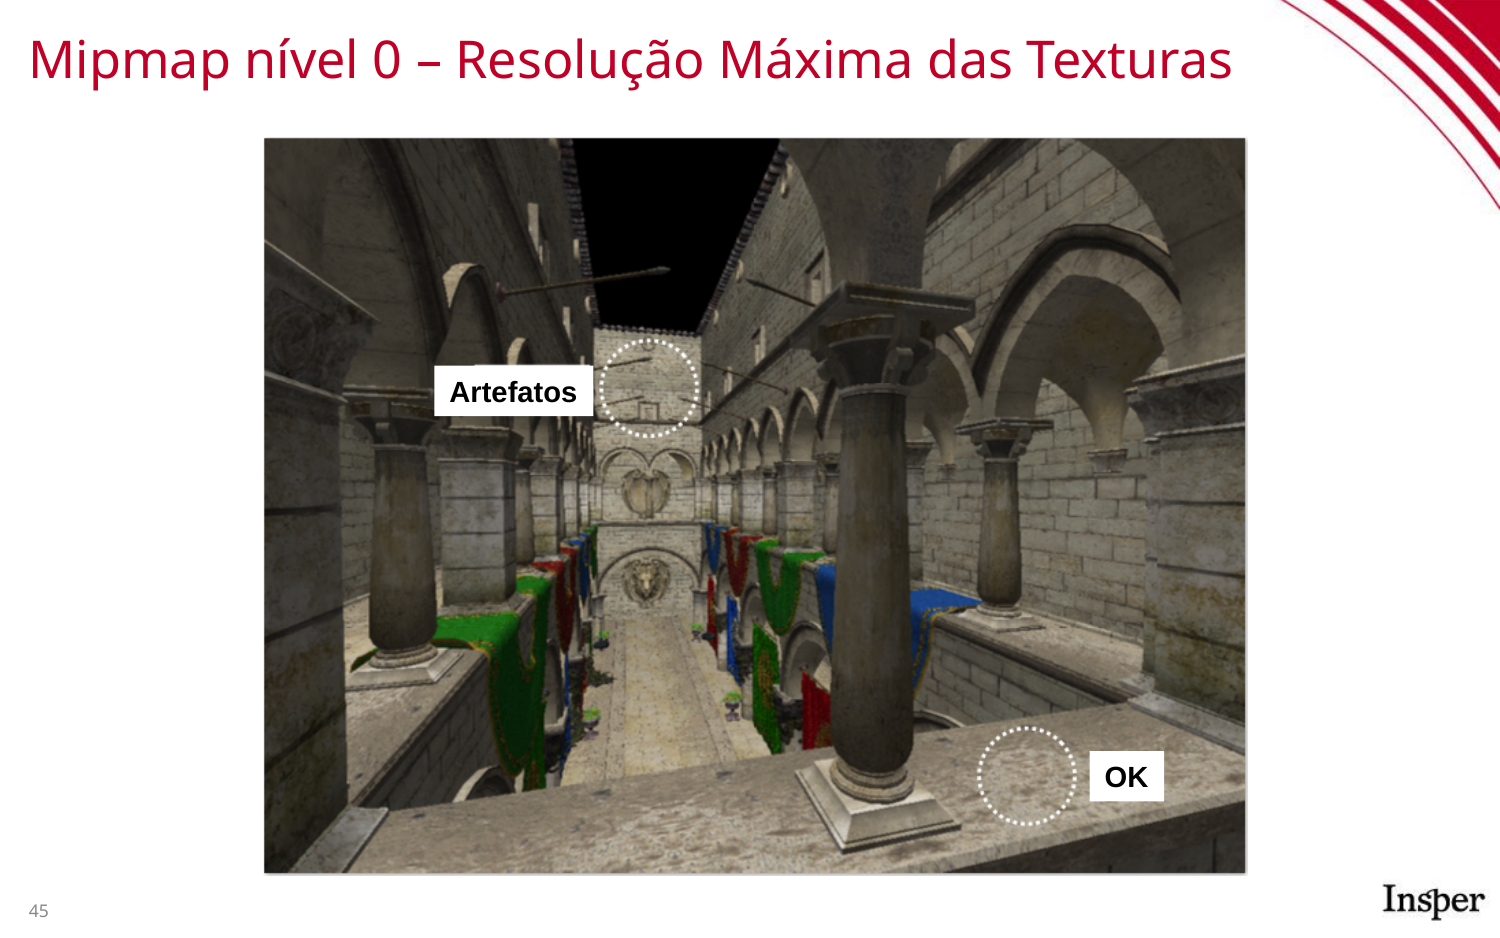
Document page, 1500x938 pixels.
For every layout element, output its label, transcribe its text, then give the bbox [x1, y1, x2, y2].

slide_number 45 [0, 887, 78, 938]
picture [249, 0, 1500, 938]
title Mipmap nível 0 – Resolução Máxima das Texturas [13, 18, 1397, 104]
